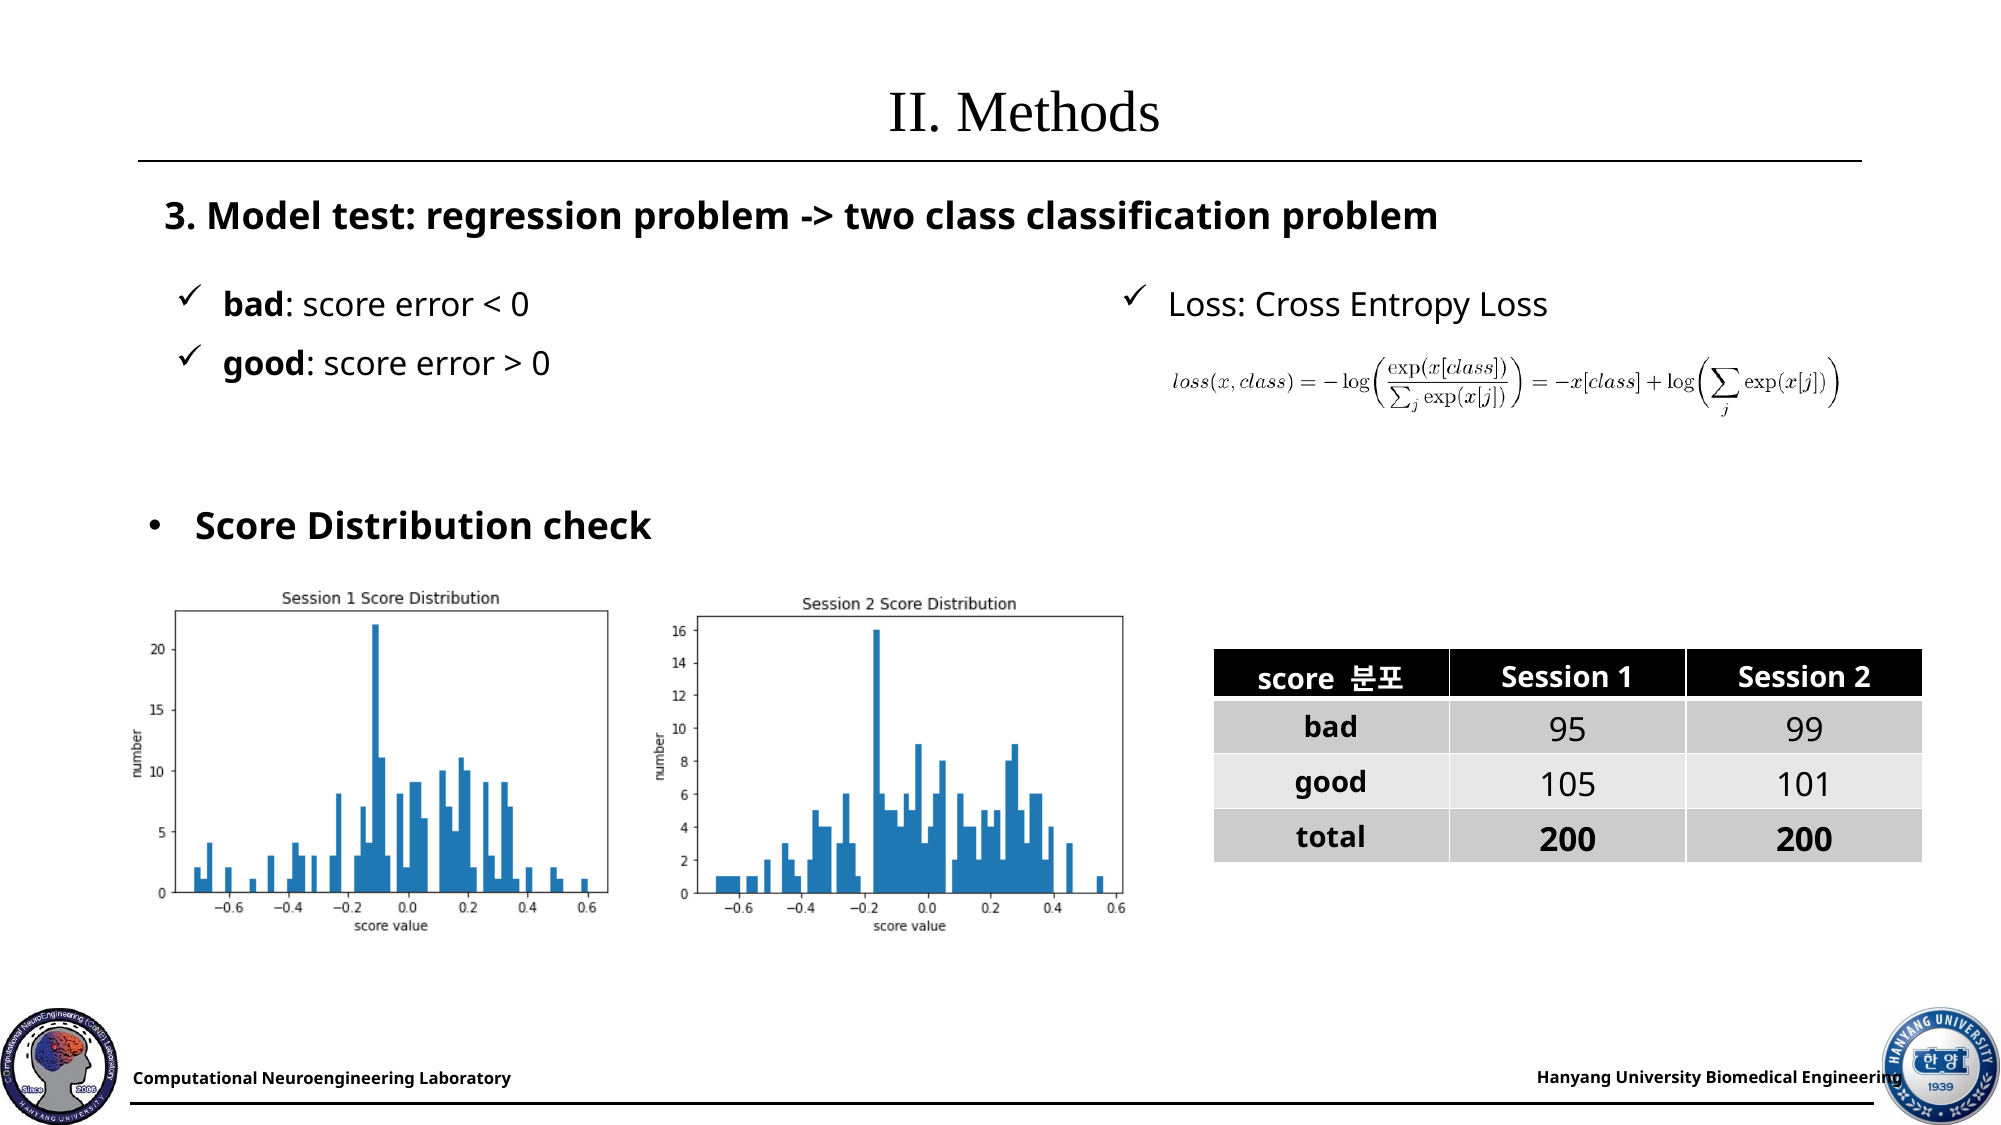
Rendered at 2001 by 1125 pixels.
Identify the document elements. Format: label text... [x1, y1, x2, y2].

table_cell 99 [1687, 701, 1922, 753]
table_cell bad [1214, 701, 1449, 753]
text_box 3. Model test: regression problem -> two class classification problem [149, 185, 1768, 245]
table_cell 95 [1450, 701, 1685, 753]
table_header Session 1 [1450, 649, 1685, 696]
text_box bad: score error < 0 good: score error > 0 [161, 255, 835, 390]
table_cell 200 [1450, 809, 1685, 862]
table_cell total [1214, 809, 1449, 862]
picture [645, 587, 1136, 941]
text_box Score Distribution check [133, 494, 1061, 555]
text_box Loss: Cross Entropy Loss [1106, 255, 1780, 330]
picture [121, 581, 615, 941]
table_header score 분포 [1214, 649, 1449, 696]
table_cell 105 [1450, 754, 1685, 808]
title II. Methods [149, 30, 1900, 185]
table_header Session 2 [1687, 649, 1922, 696]
table_cell good [1214, 754, 1449, 808]
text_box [0, 1006, 2000, 1125]
table_cell 200 [1687, 809, 1922, 862]
picture [1164, 346, 1853, 421]
table_cell 101 [1687, 754, 1922, 808]
